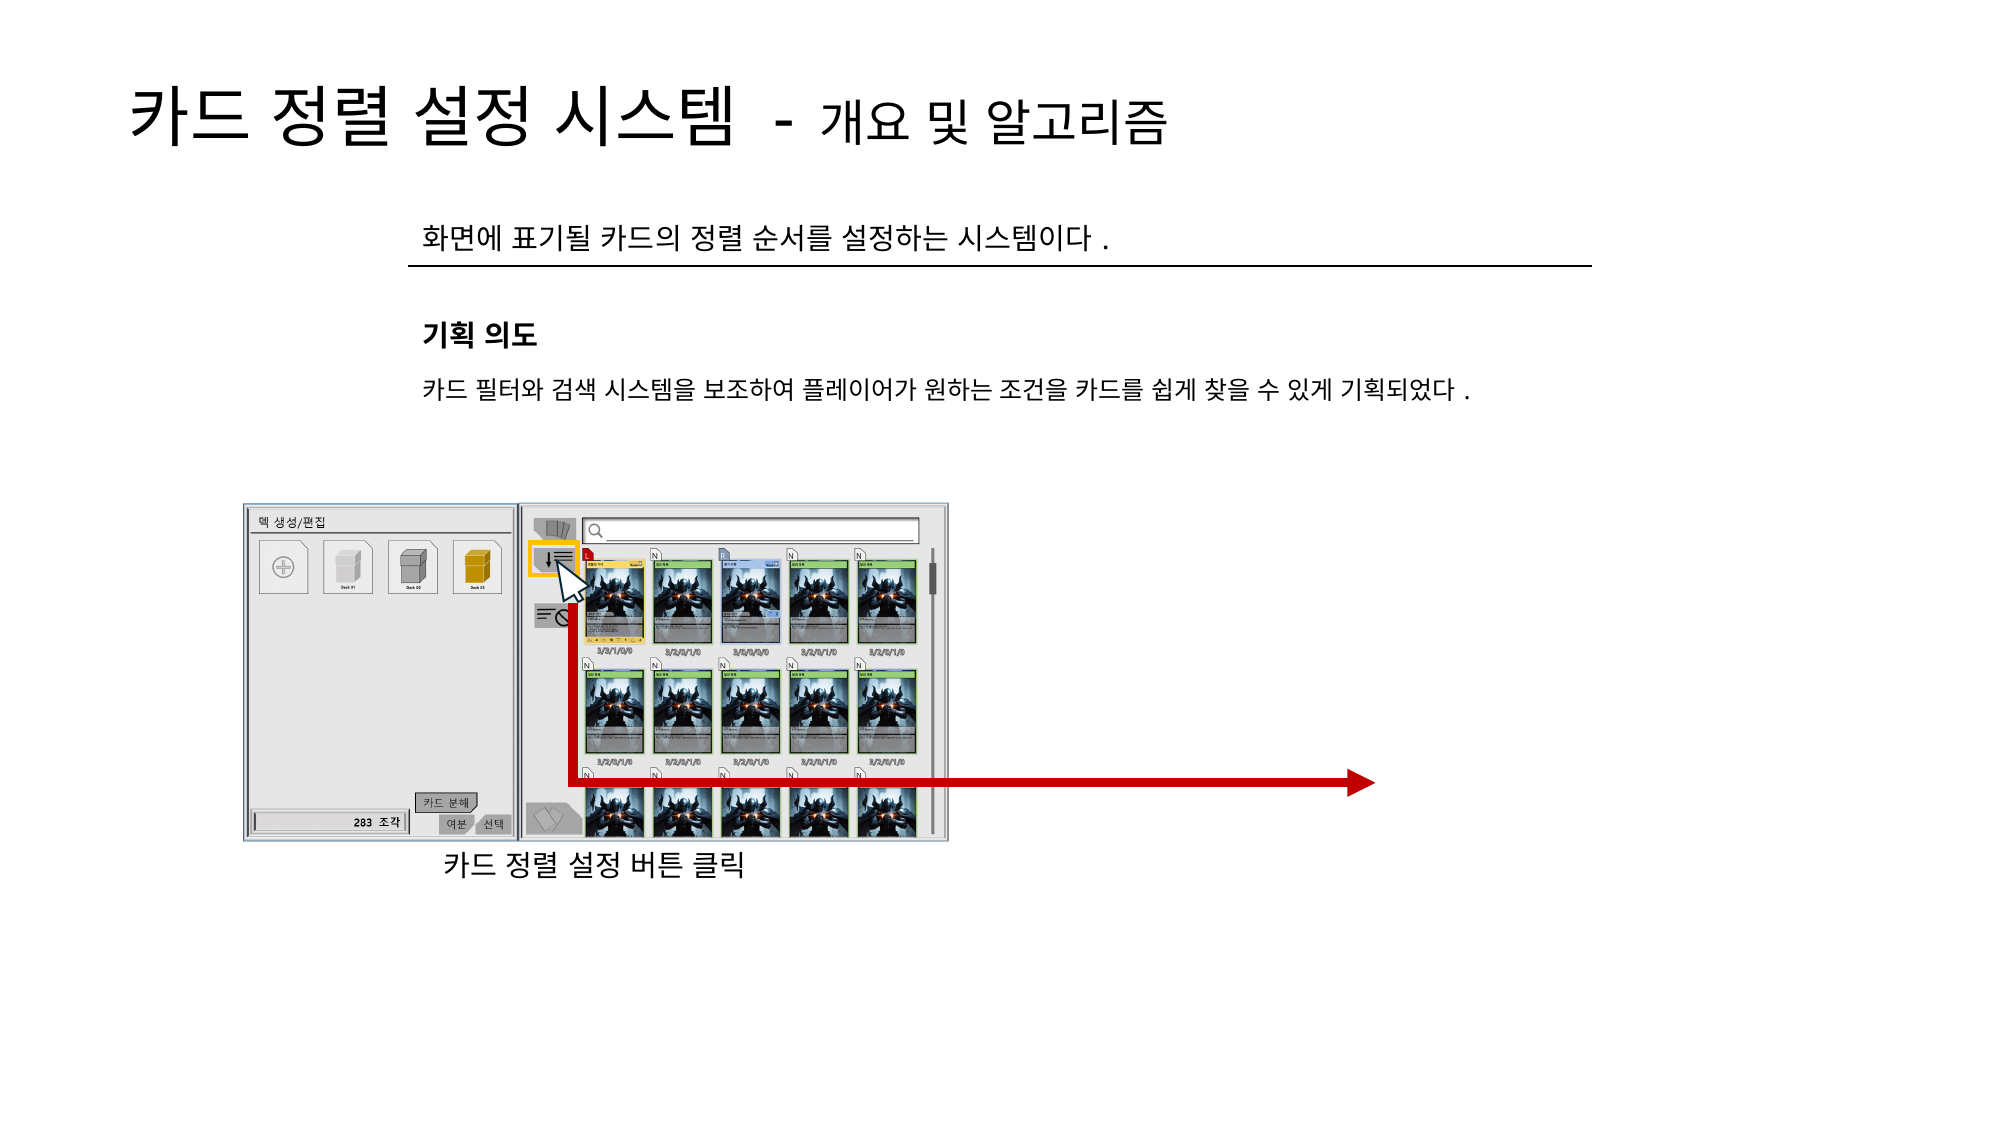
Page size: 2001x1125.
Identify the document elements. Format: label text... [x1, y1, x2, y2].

table_cell 카드 필터와 검색 시스템을 보조하여 플레이어가 원하는 조건을 카드를 쉽게 찾을 수 있게 기획되었다. [408, 363, 884, 414]
table_cell 기획 의도 [408, 267, 1592, 363]
table_header 화면에 표기될 카드의 정렬 순서를 설정하는 시스템이다. [408, 208, 1592, 265]
text_box 카드 정렬 설정 버튼 클릭 [242, 842, 884, 890]
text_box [884, 291, 1065, 1094]
table_cell 카드 필터와 검색 시스템을 보조하여 플레이어가 원하는 조건을 카드를 쉽게 찾을 수 있게 기획되었다. [1065, 363, 1592, 414]
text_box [242, 502, 884, 842]
text_box 카드 정렬 설정 시스템 - 개요 및 알고리즘 [113, 63, 1886, 167]
